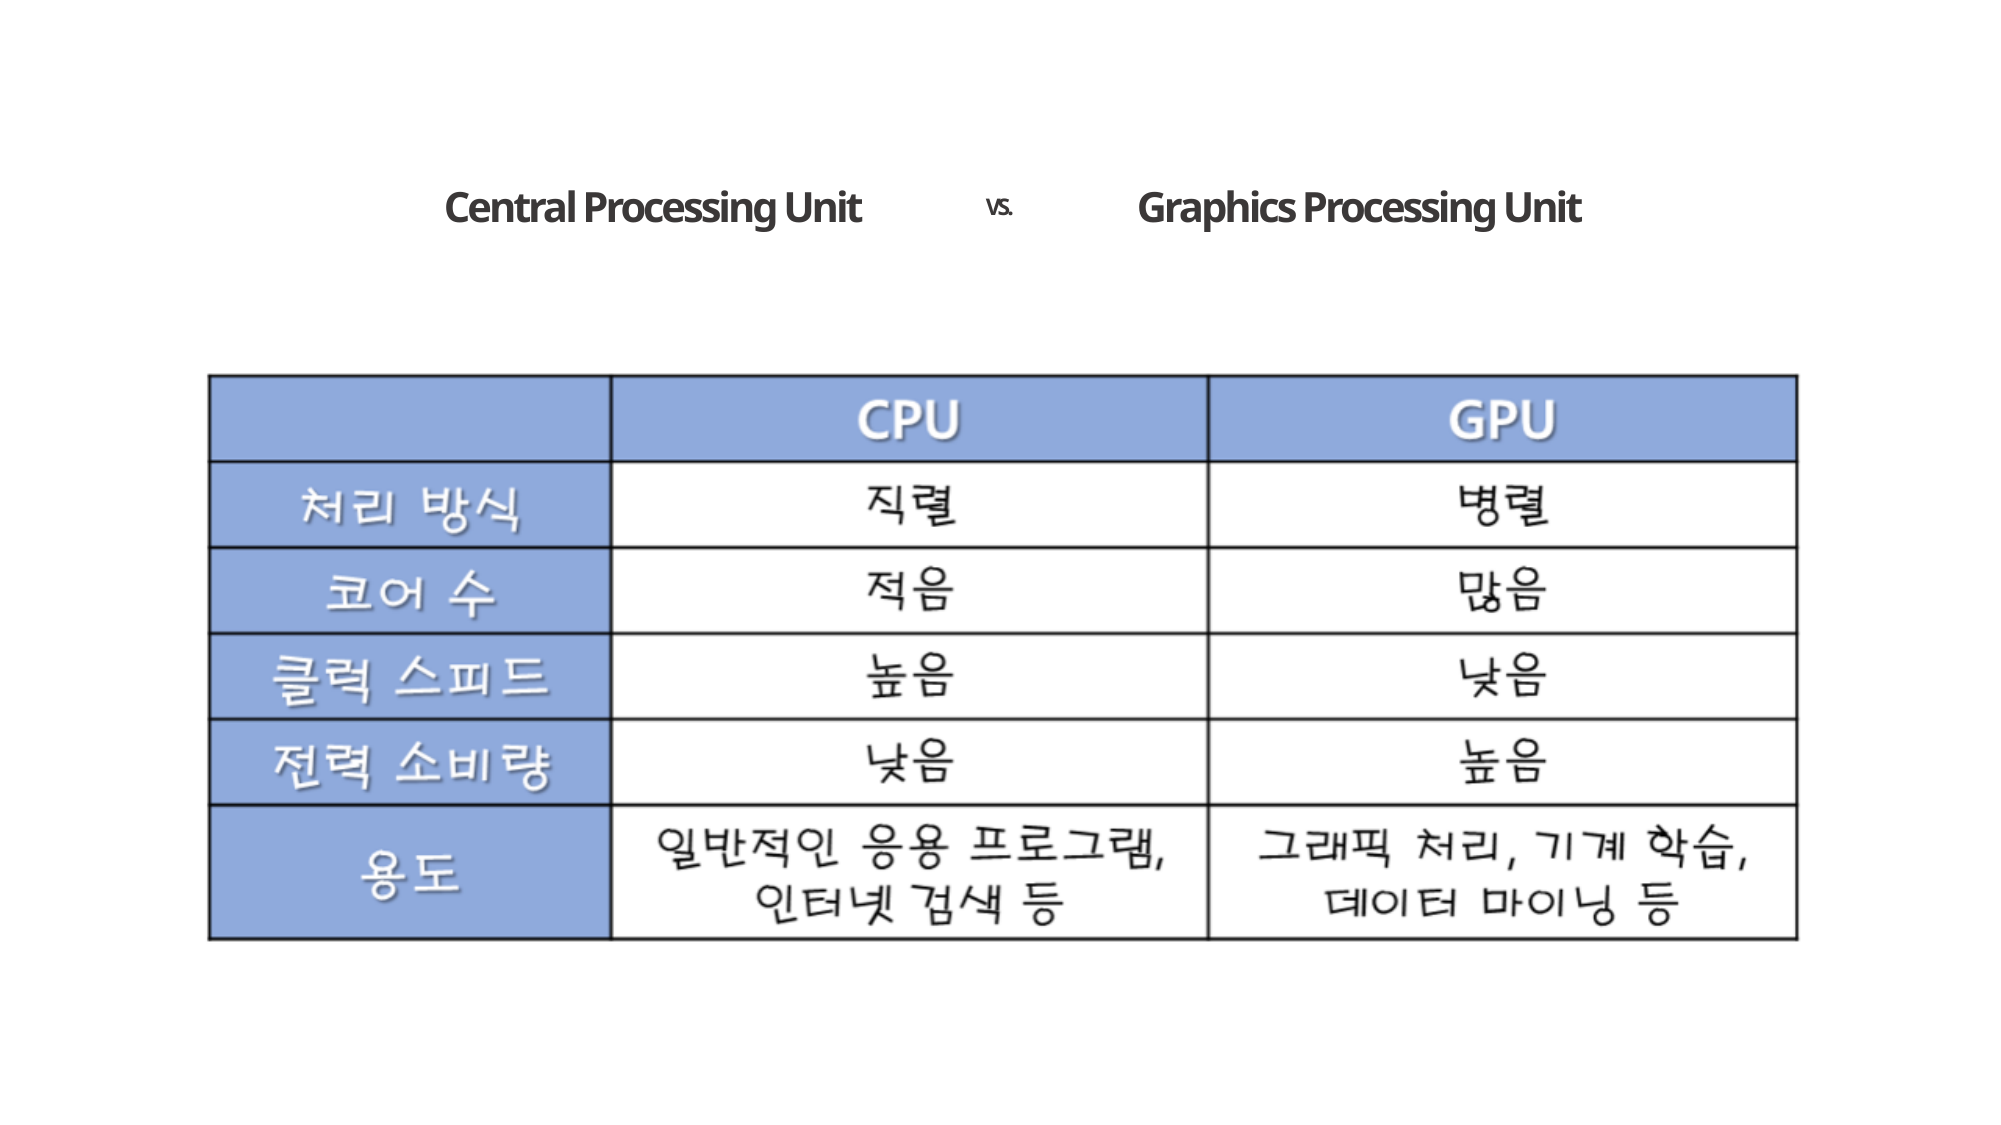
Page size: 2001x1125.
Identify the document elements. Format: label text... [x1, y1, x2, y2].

text_box Graphics Processing Unit [1122, 173, 1598, 239]
text_box Central Processing Unit [429, 173, 879, 239]
text_box VS. [971, 185, 1029, 228]
picture [195, 358, 1805, 952]
